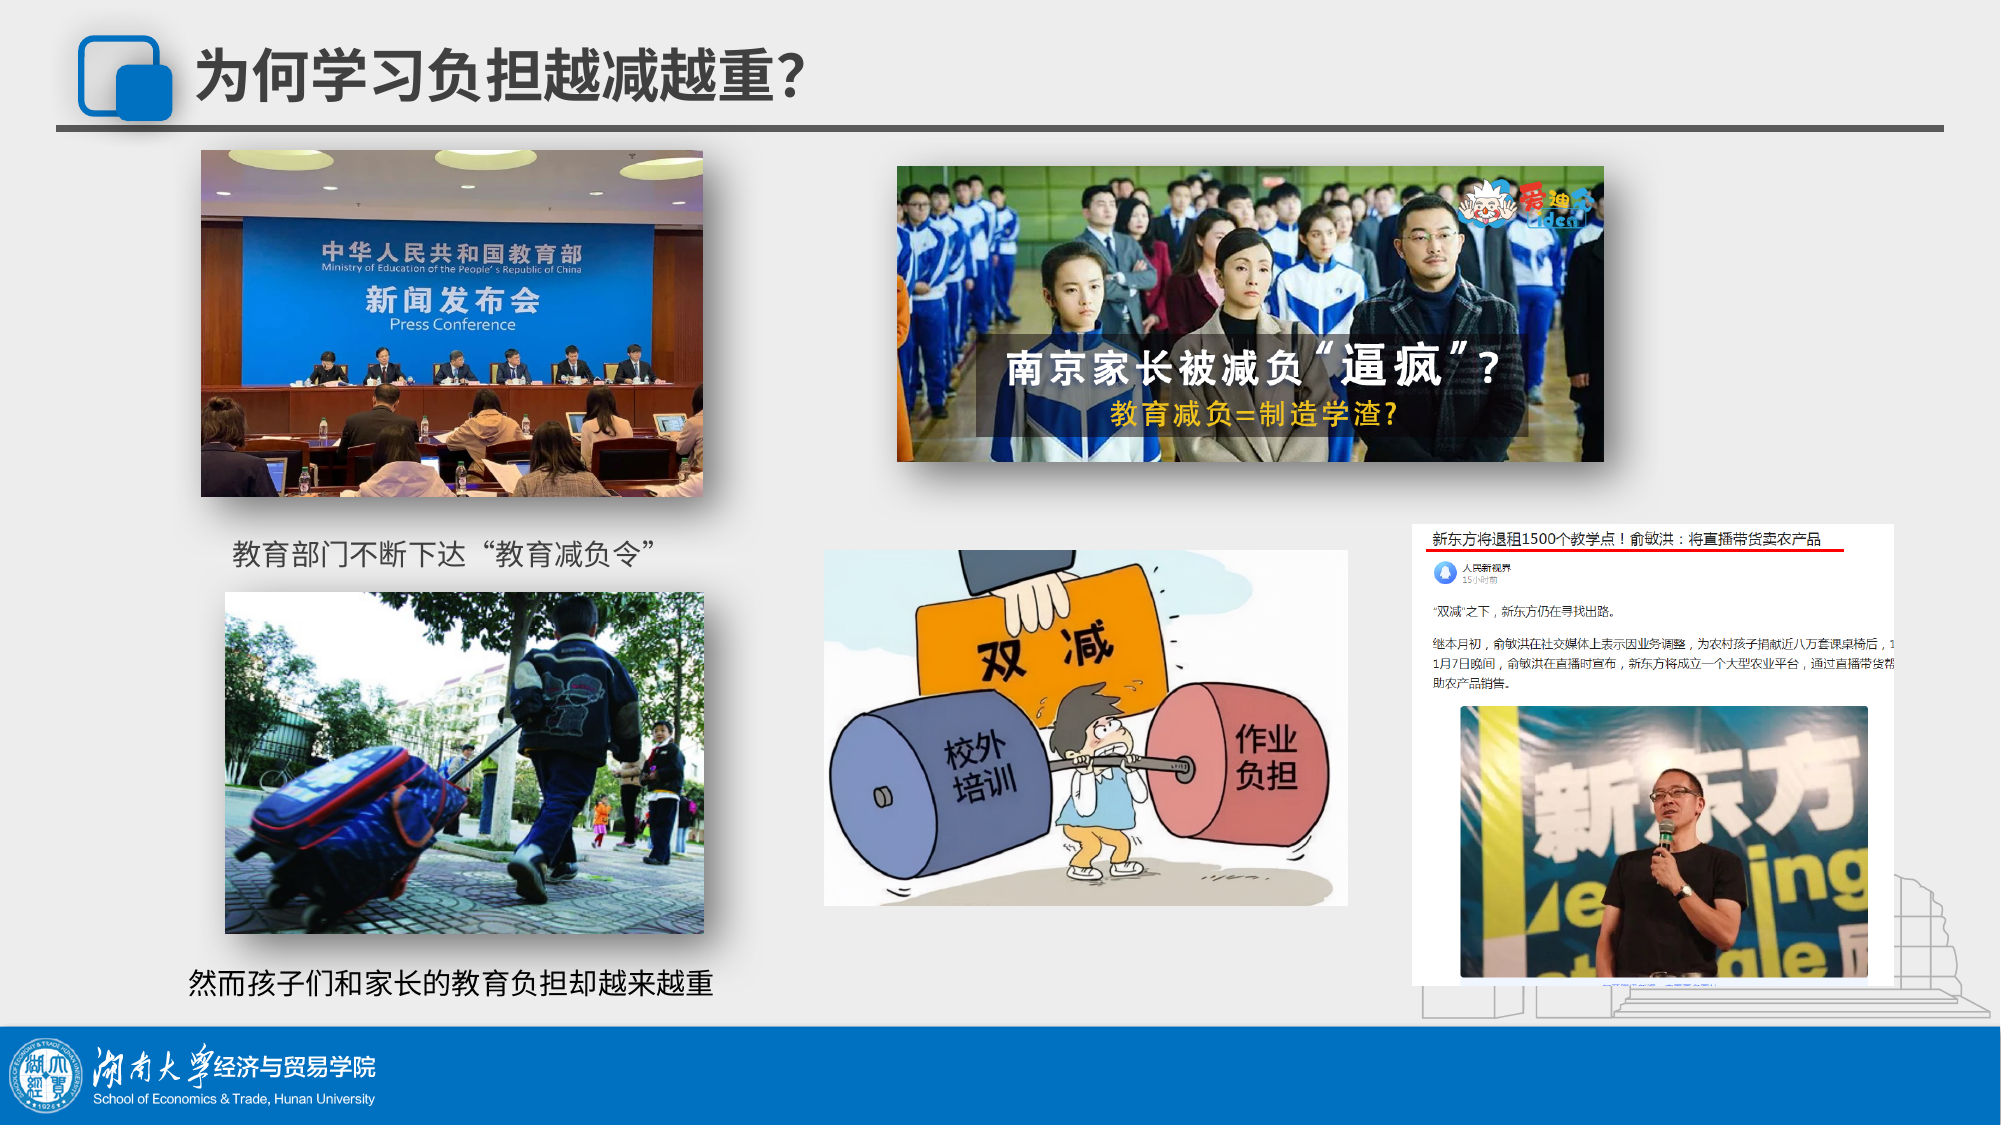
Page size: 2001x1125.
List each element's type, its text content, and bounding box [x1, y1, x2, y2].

picture [897, 166, 1604, 462]
picture [824, 550, 1348, 906]
text_box 为何学习负担越减越重？ [178, 42, 866, 116]
text_box 然而孩子们和家长的教育负担却越来越重 [95, 957, 808, 1008]
picture [225, 592, 704, 934]
picture [1412, 524, 1894, 986]
picture [201, 150, 703, 497]
text_box 教育部门不断下达“教育减负令” [159, 524, 745, 579]
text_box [0, 1028, 2000, 1125]
